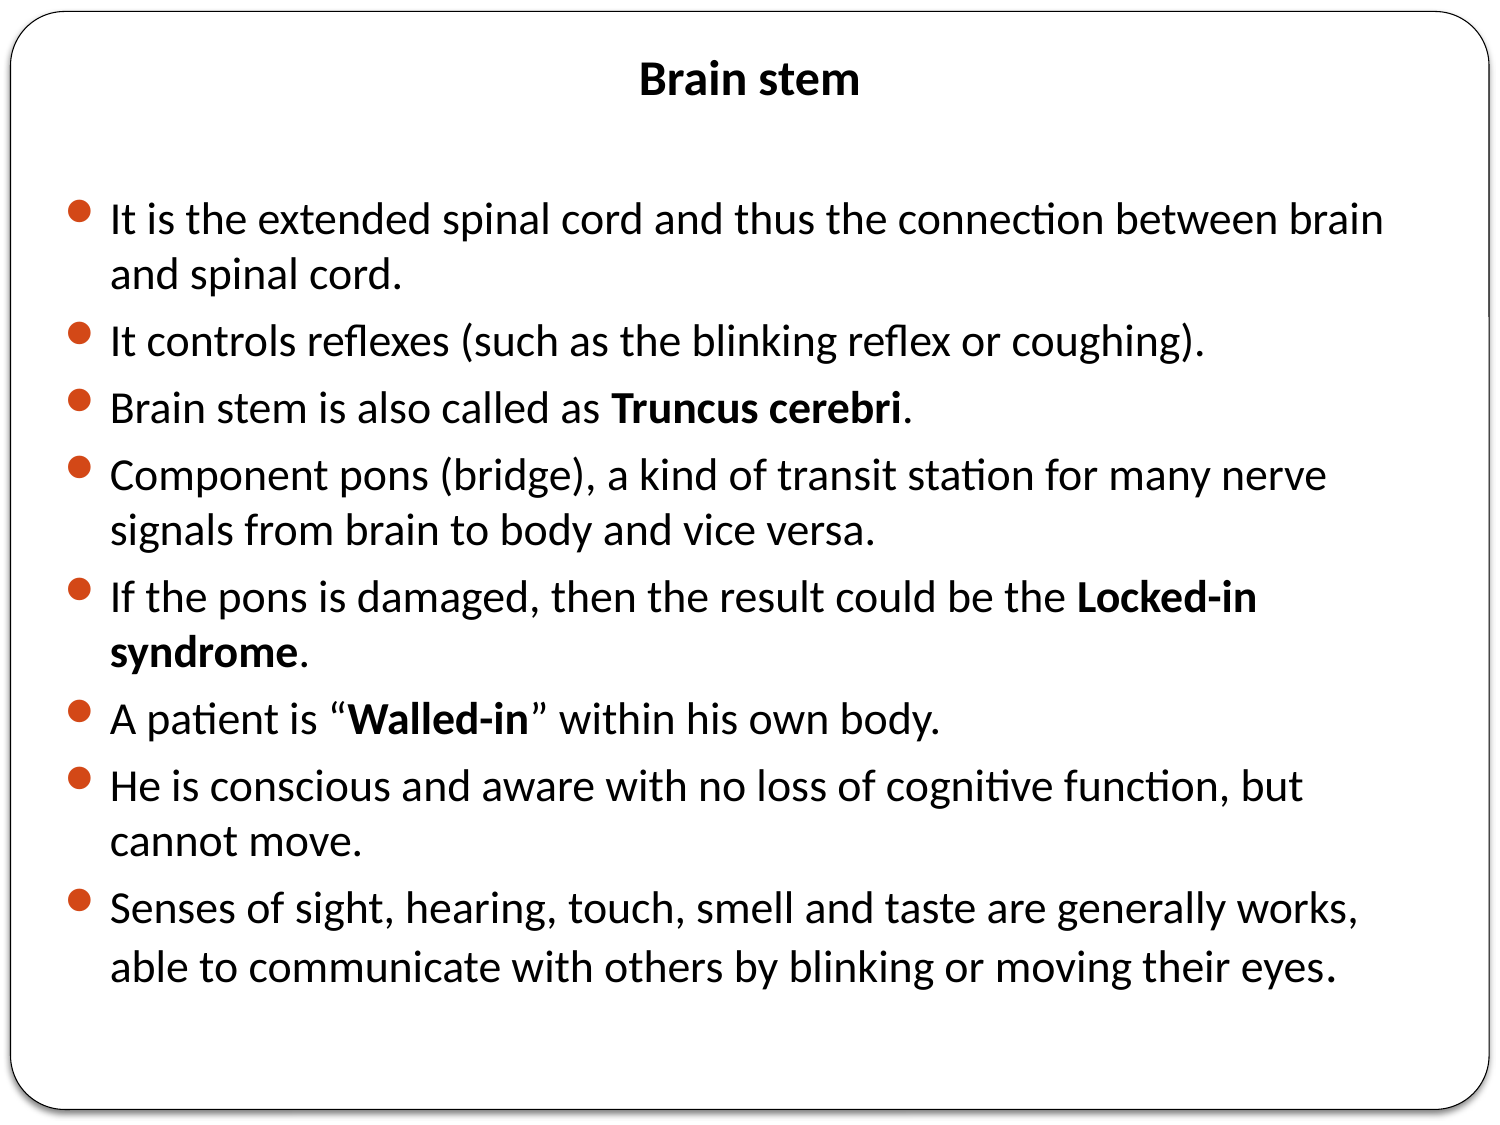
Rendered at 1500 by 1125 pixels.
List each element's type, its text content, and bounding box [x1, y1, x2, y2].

list Brain stem It is the extended spinal cord and thus the connection between brain and spinal cord. It controls reflexes (such as the blinking reflex or coughing). Brain stem is also called as Truncus cerebri. Component pons (bridge), a kind of transit station for many nerve signals from brain to body and vice versa. If the pons is damaged, then the result could be the Locked-in syndrome. A patient is “Walled-in” within his own body. He is conscious and aware with no loss of cognitive function, but cannot move. Senses of sight, hearing, touch, smell and taste are generally works, able to communicate with others by blinking or moving their eyes. [50, 37, 1450, 1125]
